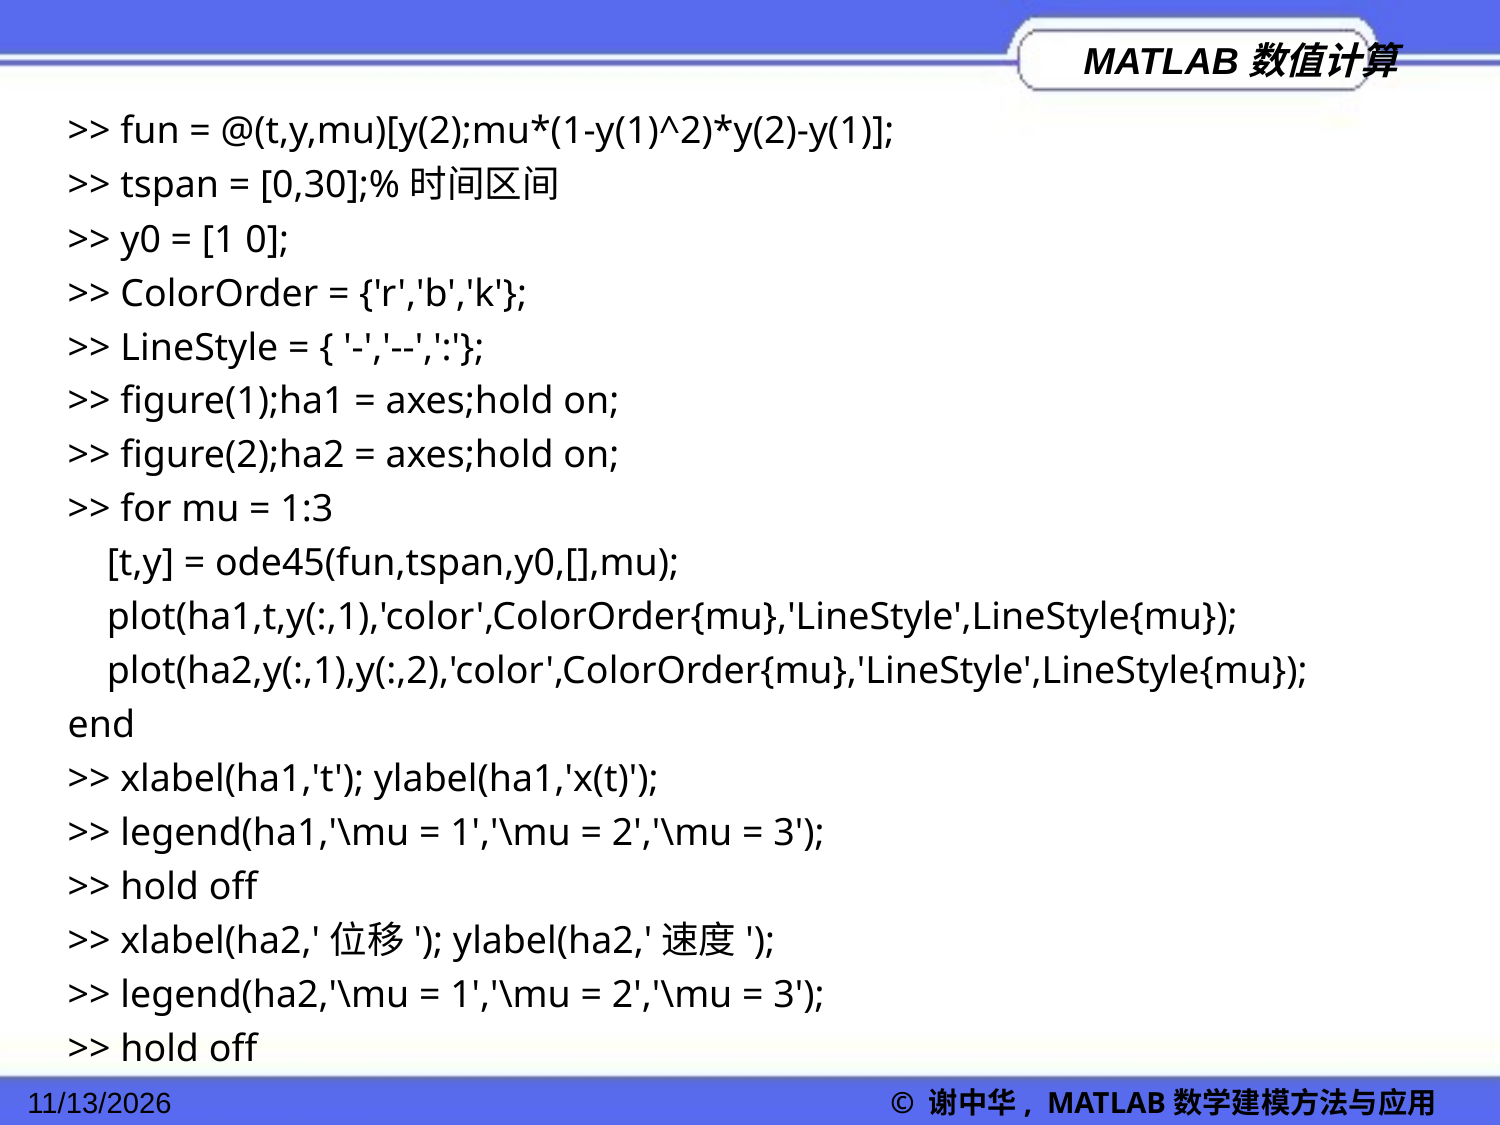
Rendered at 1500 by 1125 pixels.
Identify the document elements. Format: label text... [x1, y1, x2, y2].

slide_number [12, 1079, 363, 1123]
footer © 谢中华, MATLAB数学建模方法与应用 [844, 1079, 1483, 1123]
text_box >> fun = @(t,y,mu)[y(2);mu*(1-y(1)^2)*y(2)-y(1)]; >> tspan = [0,30];%时间区间 >> y0 = [1 0]; >> ColorOrder = {'r','b','k'}; >> LineStyle = { '-','--',':'}; >> figure(1);ha1 = axes;hold on; >> figure(2);ha2 = axes;hold on; >> for mu = 1:3 [t,y] = ode45(fun,tspan,y0,[],mu); plot(ha1,t,y(:,1),'color',ColorOrder{mu},'LineStyle',LineStyle{mu}); plot(ha2,y(:,1),y(:,2),'color',ColorOrder{mu},'LineStyle',LineStyle{mu}); end >> xlabel(ha1,'t'); ylabel(ha1,'x(t)'); >> legend(ha1,'\mu = 1','\mu = 2','\mu = 3'); >> hold off >> xlabel(ha2,'位移'); ylabel(ha2,'速度'); >> legend(ha2,'\mu = 1','\mu = 2','\mu = 3'); >> hold off [53, 90, 1447, 1077]
picture [0, 0, 1500, 1125]
